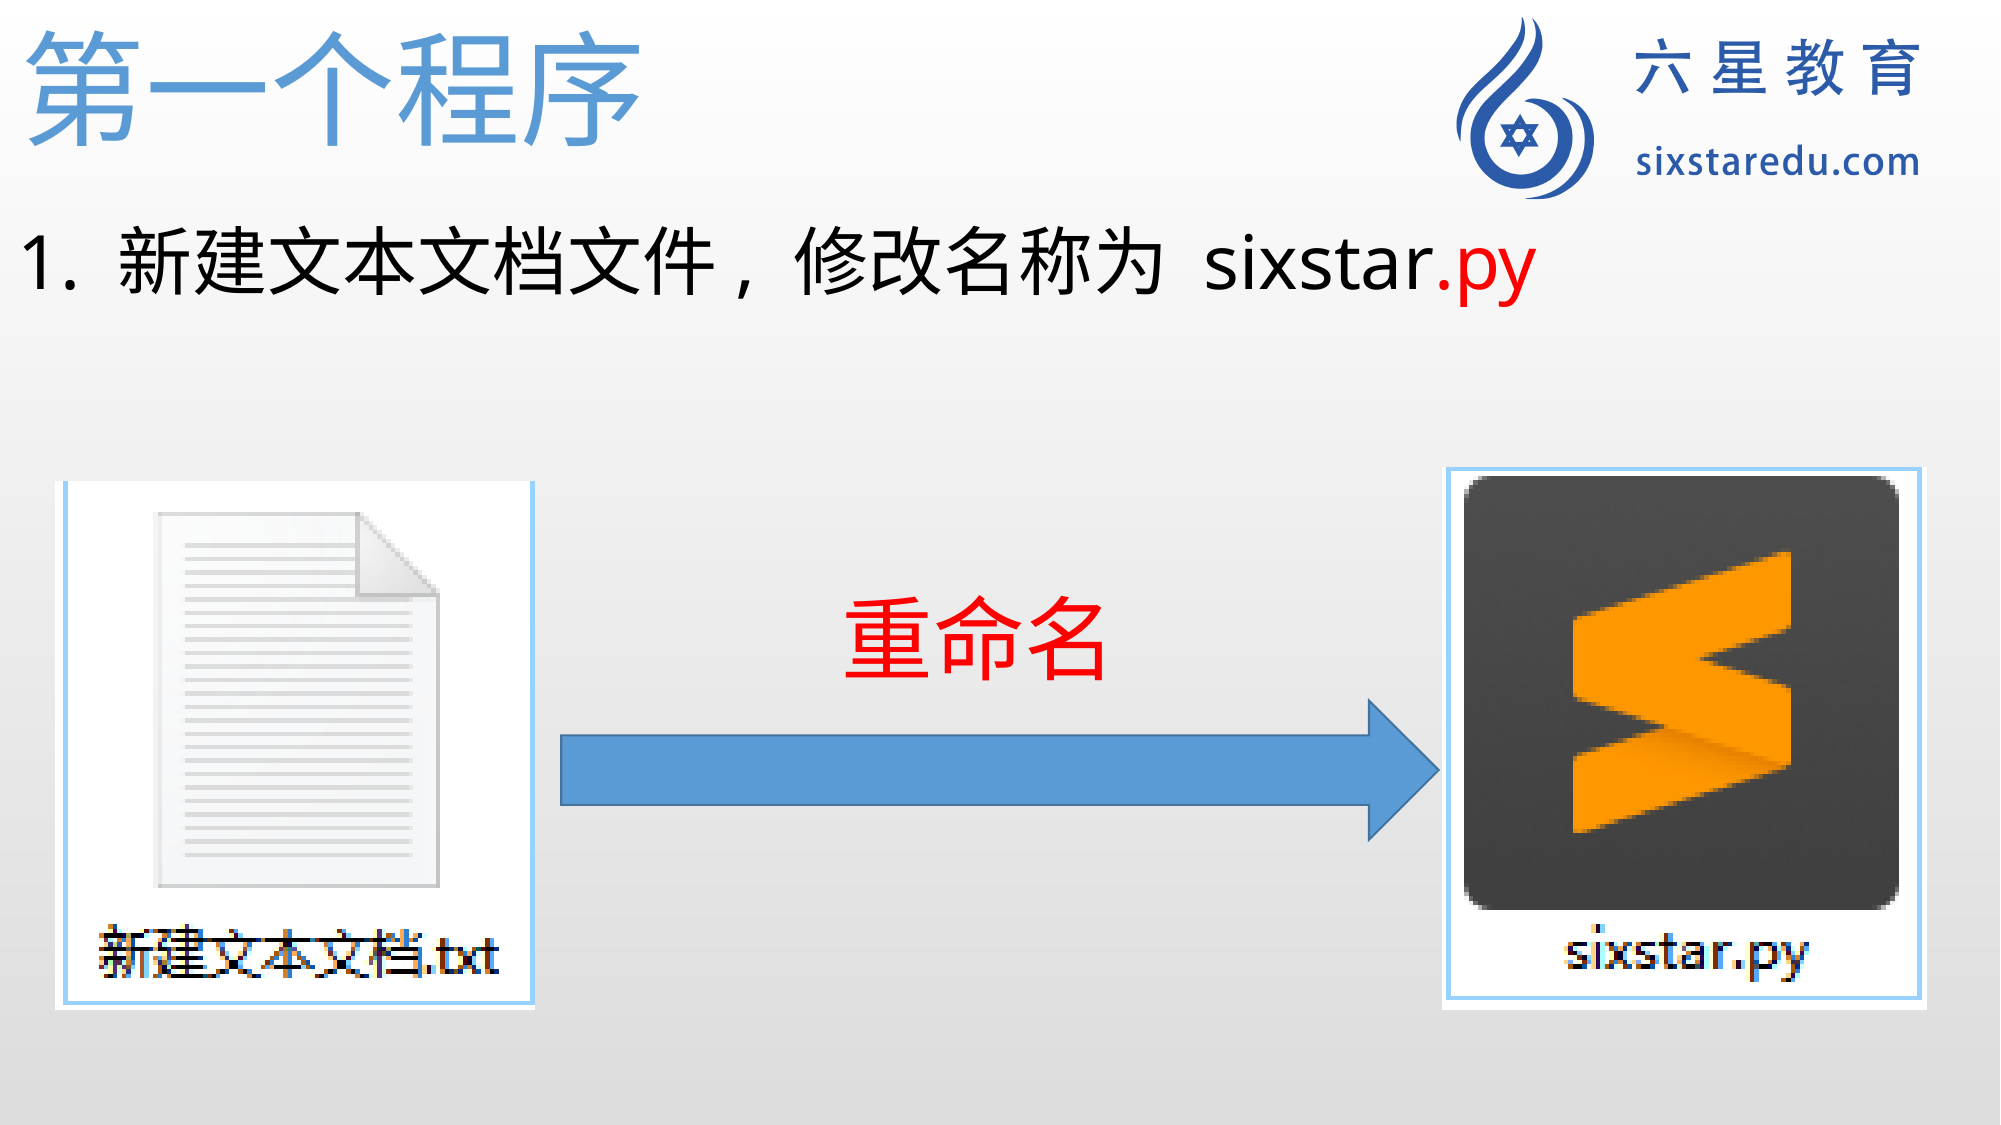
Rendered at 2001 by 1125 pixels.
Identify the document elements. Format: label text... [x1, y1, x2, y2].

text_box [560, 698, 1441, 843]
text_box 1. 新建文本文档文件, 修改名称为 sixstar.py [2, 207, 2000, 313]
picture [1442, 467, 1927, 1010]
text_box 重命名 [594, 574, 1364, 700]
text_box 第一个程序 [5, 4, 1251, 169]
picture [55, 481, 535, 1010]
picture [1315, 0, 2000, 274]
